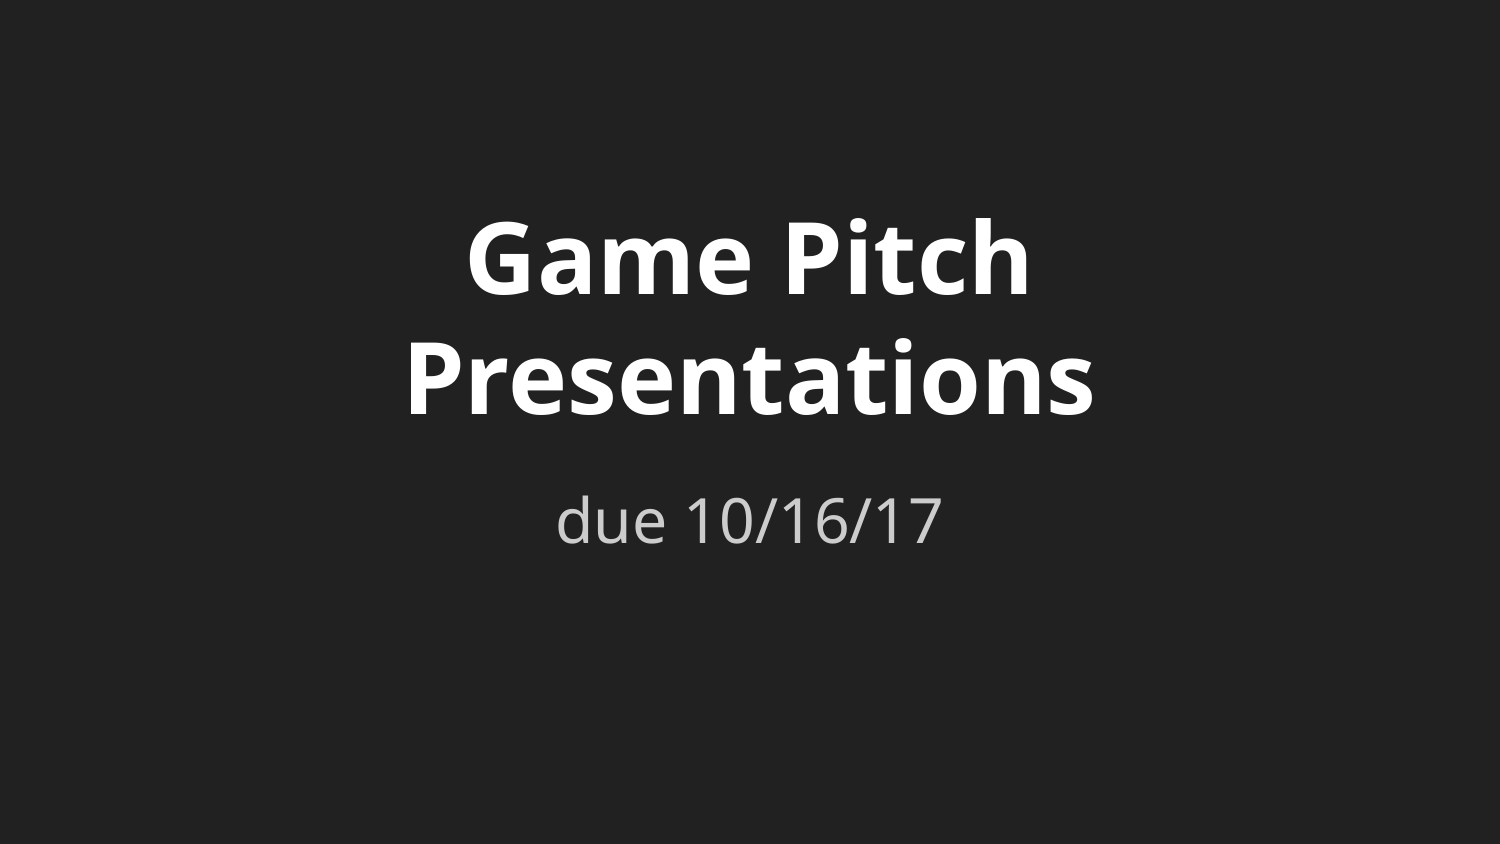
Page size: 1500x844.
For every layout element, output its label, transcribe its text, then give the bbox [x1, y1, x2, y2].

title Game Pitch Presentations [112, 259, 1388, 450]
subtitle due 10/16/17 [112, 465, 1388, 595]
